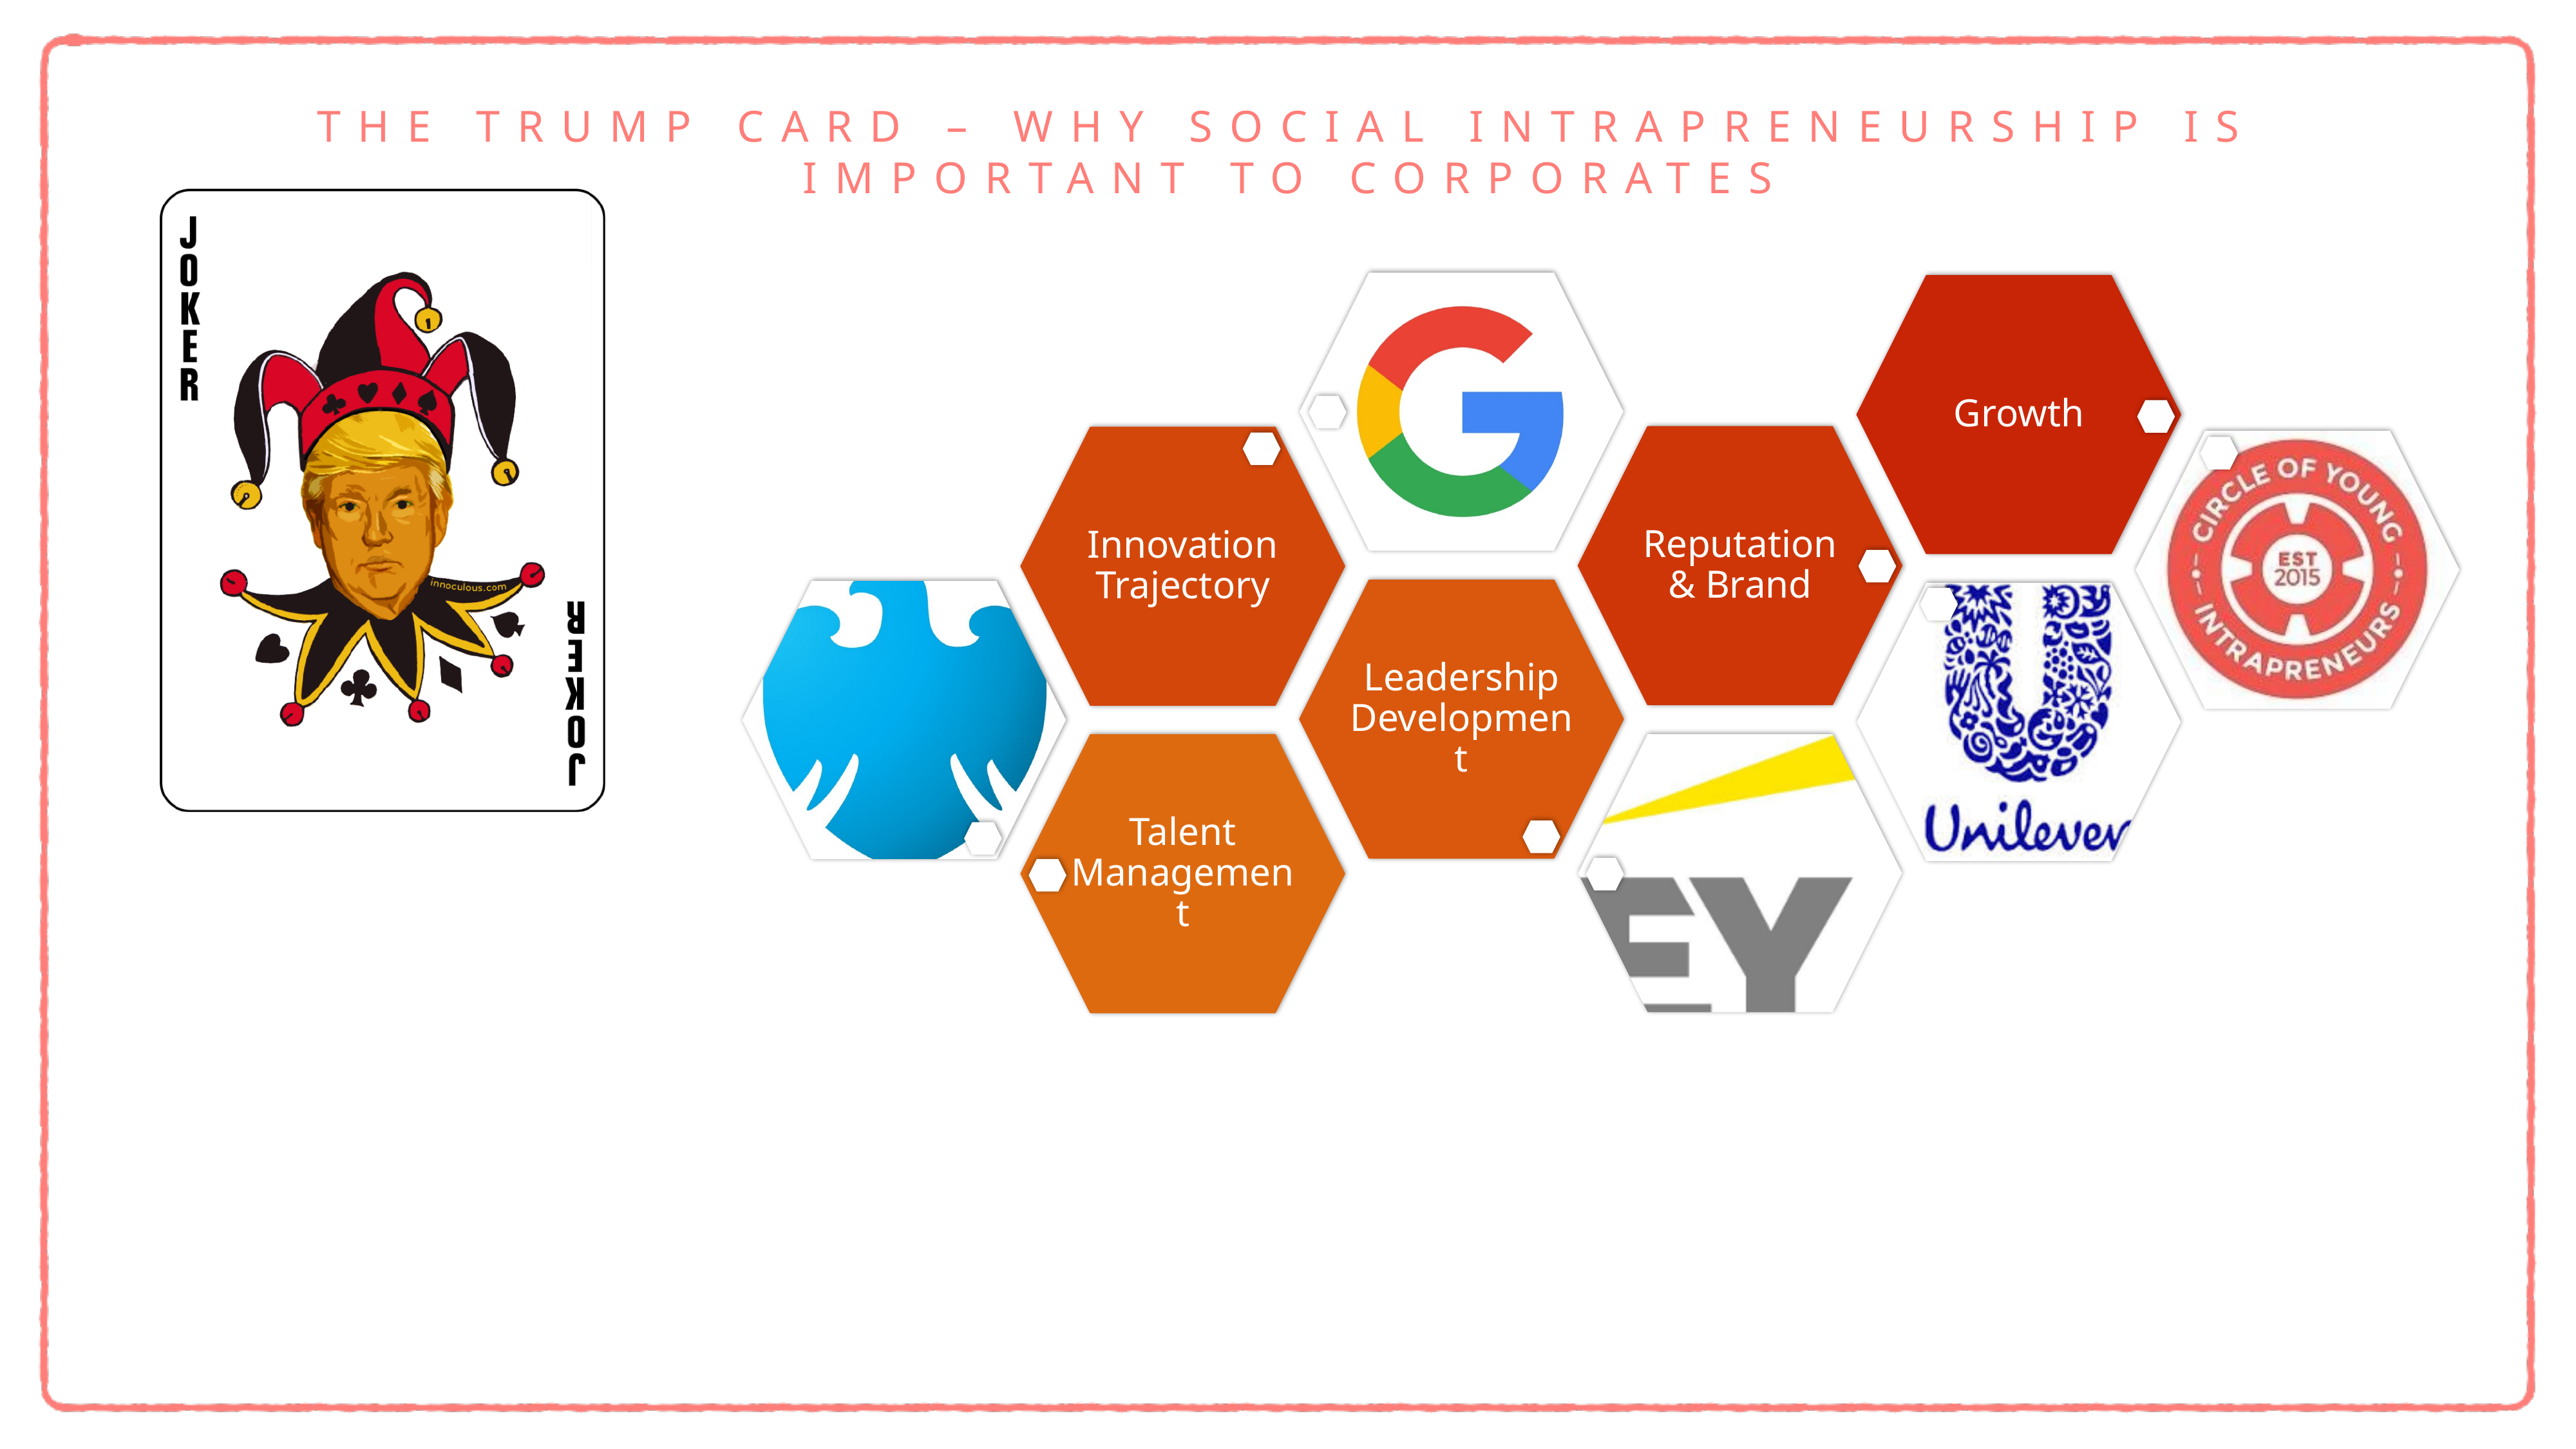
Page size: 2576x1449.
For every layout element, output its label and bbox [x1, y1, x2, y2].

text_box [742, 70, 2460, 1216]
picture [37, 33, 2539, 1416]
